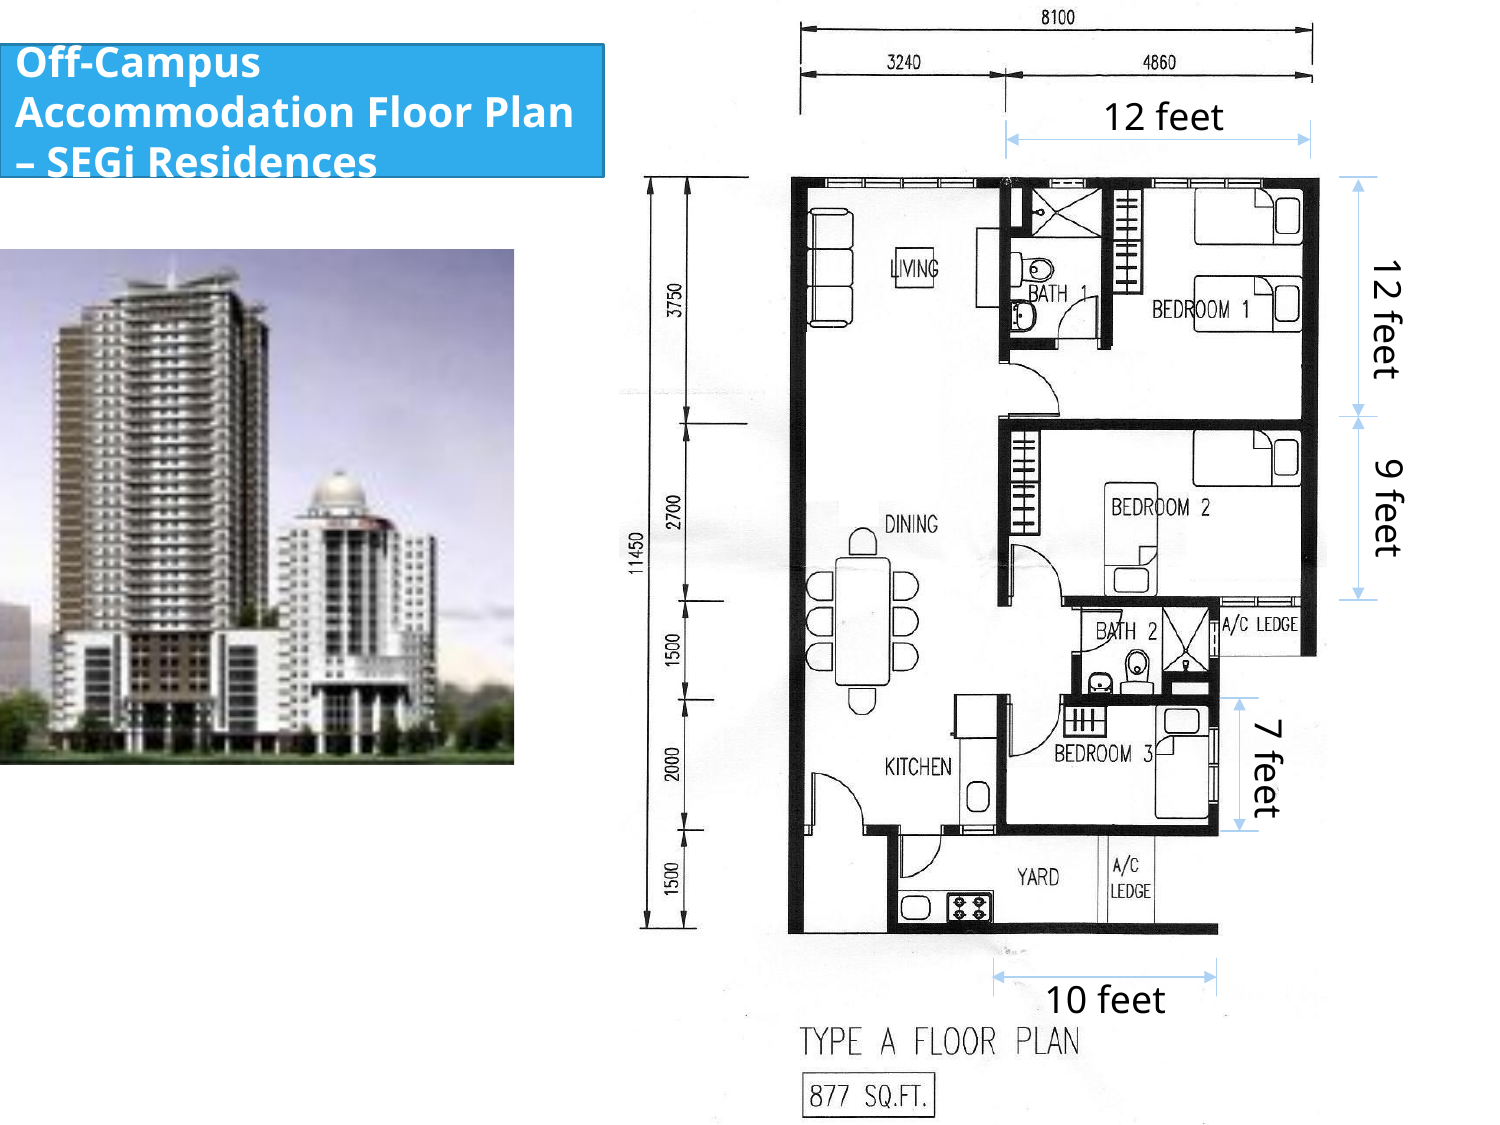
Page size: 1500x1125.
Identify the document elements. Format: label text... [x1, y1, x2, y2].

picture [619, 0, 1327, 1125]
text_box 12 feet [1359, 243, 1419, 395]
picture [0, 249, 515, 765]
text_box Off-Campus Accommodation Floor Plan – SEGi Residences [0, 43, 605, 178]
text_box 9 feet [1360, 443, 1421, 574]
